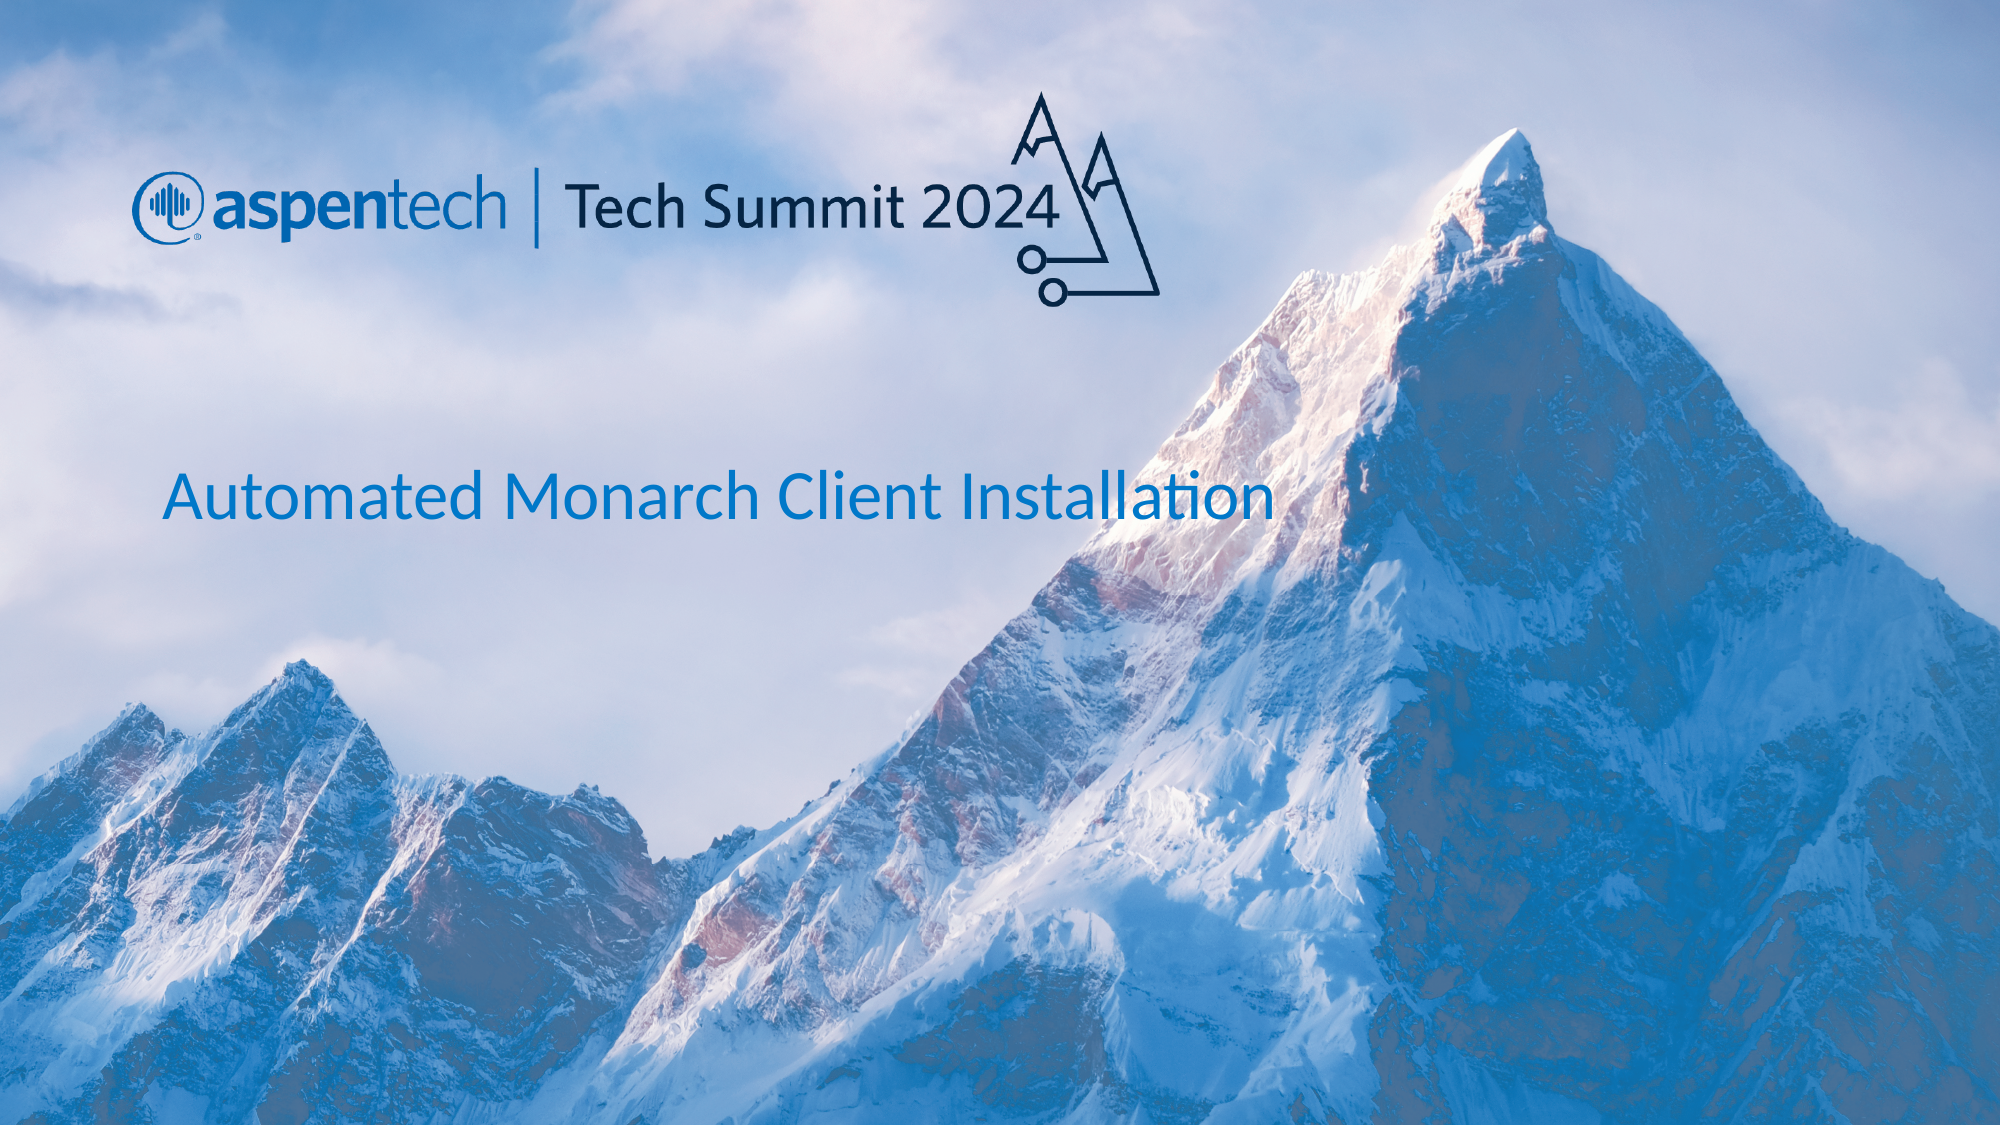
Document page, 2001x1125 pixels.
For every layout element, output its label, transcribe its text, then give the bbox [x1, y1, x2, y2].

picture [0, 0, 2000, 1125]
title Automated Monarch Client Installation [147, 421, 1516, 543]
